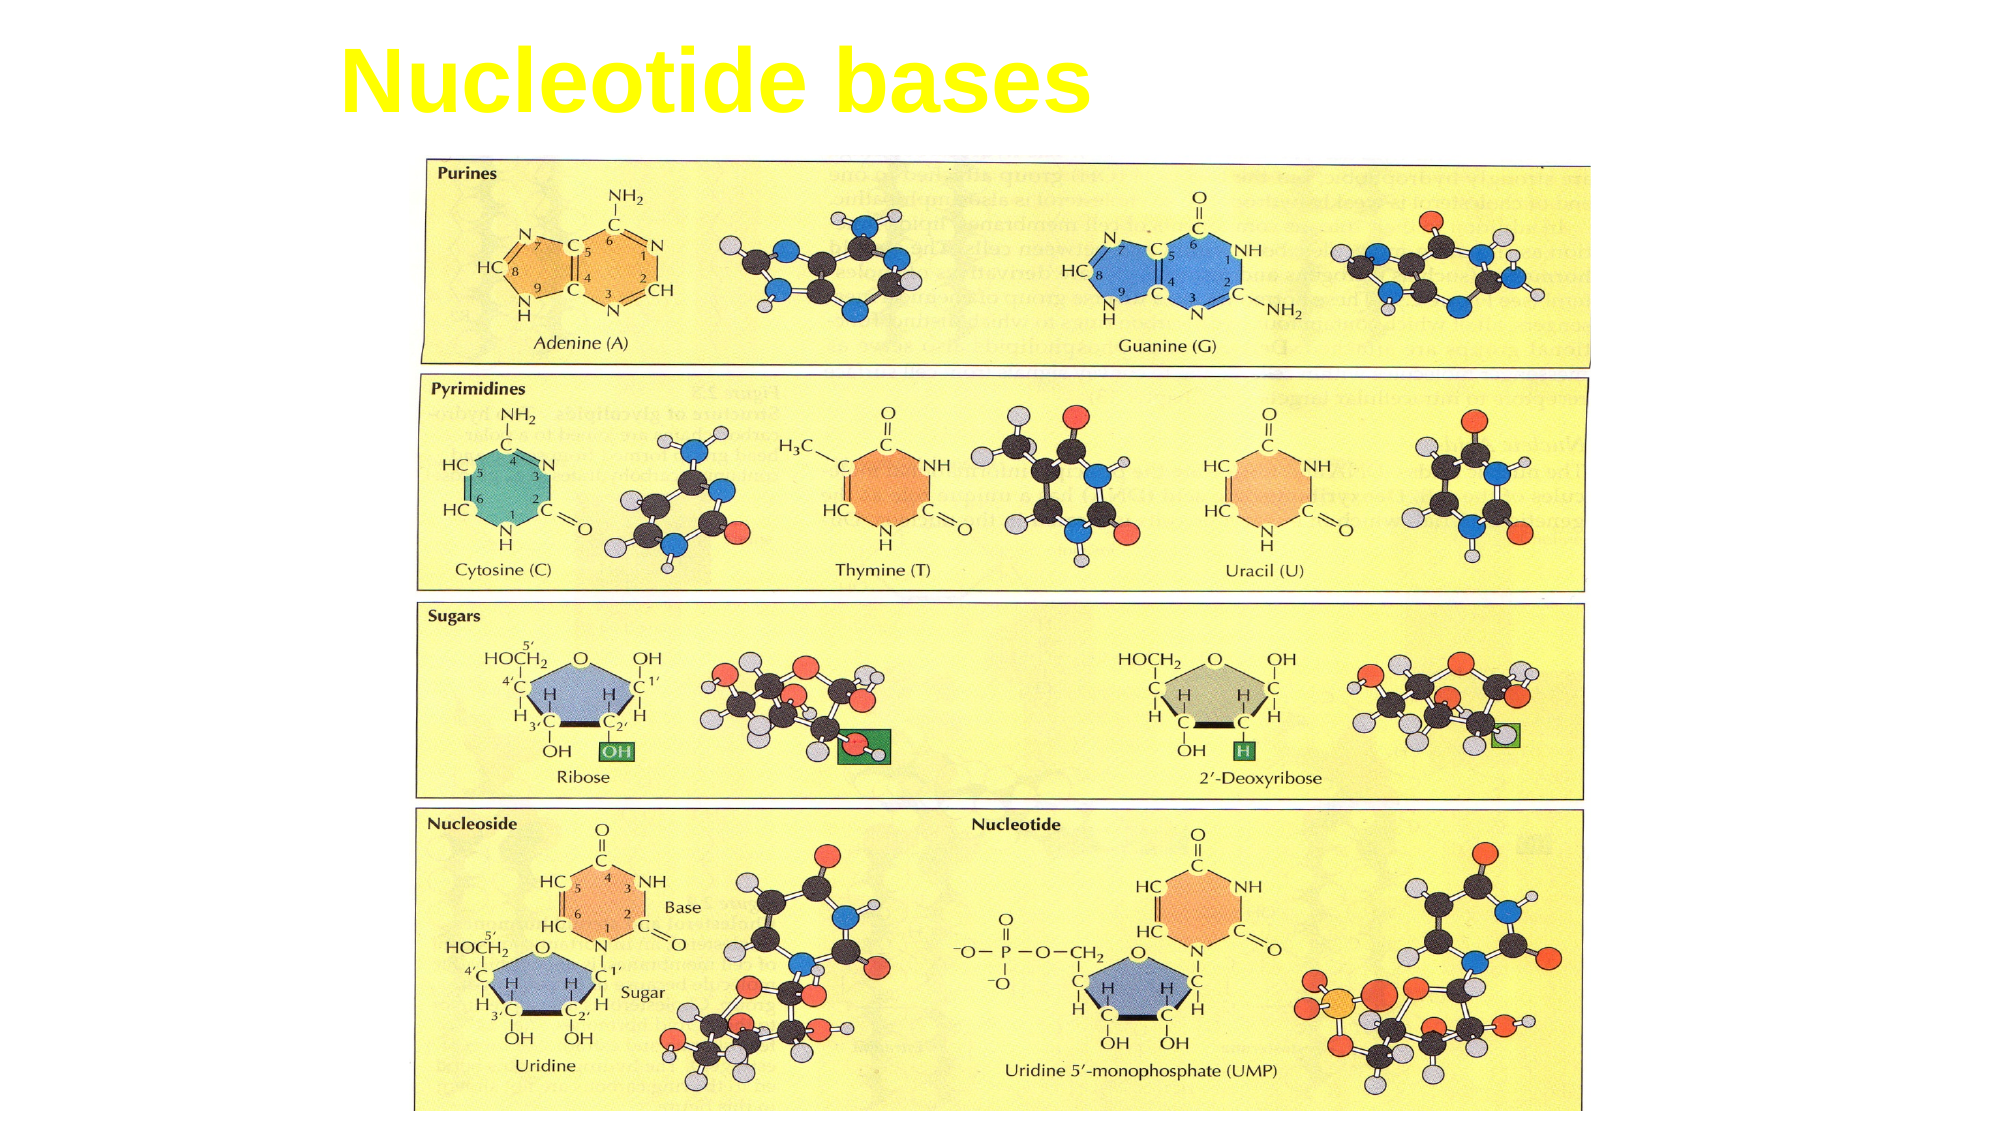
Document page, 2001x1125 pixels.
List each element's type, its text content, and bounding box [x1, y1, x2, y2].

title Nucleotide bases [324, 19, 1675, 147]
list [409, 155, 1591, 1111]
